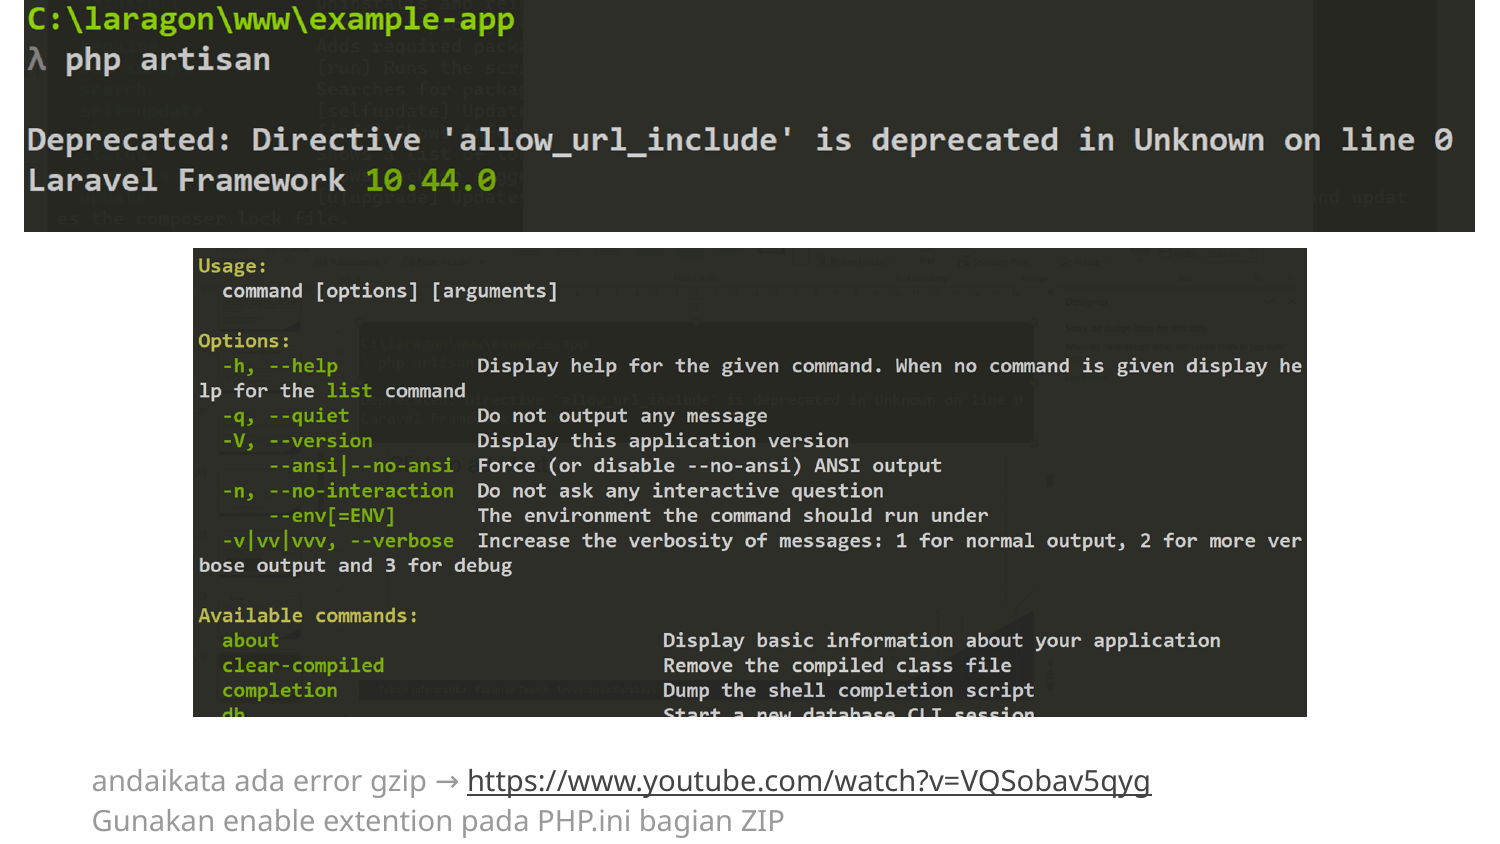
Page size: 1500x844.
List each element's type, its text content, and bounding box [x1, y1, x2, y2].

text_box andaikata ada error gzip → https://www.youtube.com/watch?v=VQSobav5qyg Gunakan enable extention pada PHP.ini bagian ZIP [76, 747, 1500, 823]
picture [24, 0, 1476, 718]
